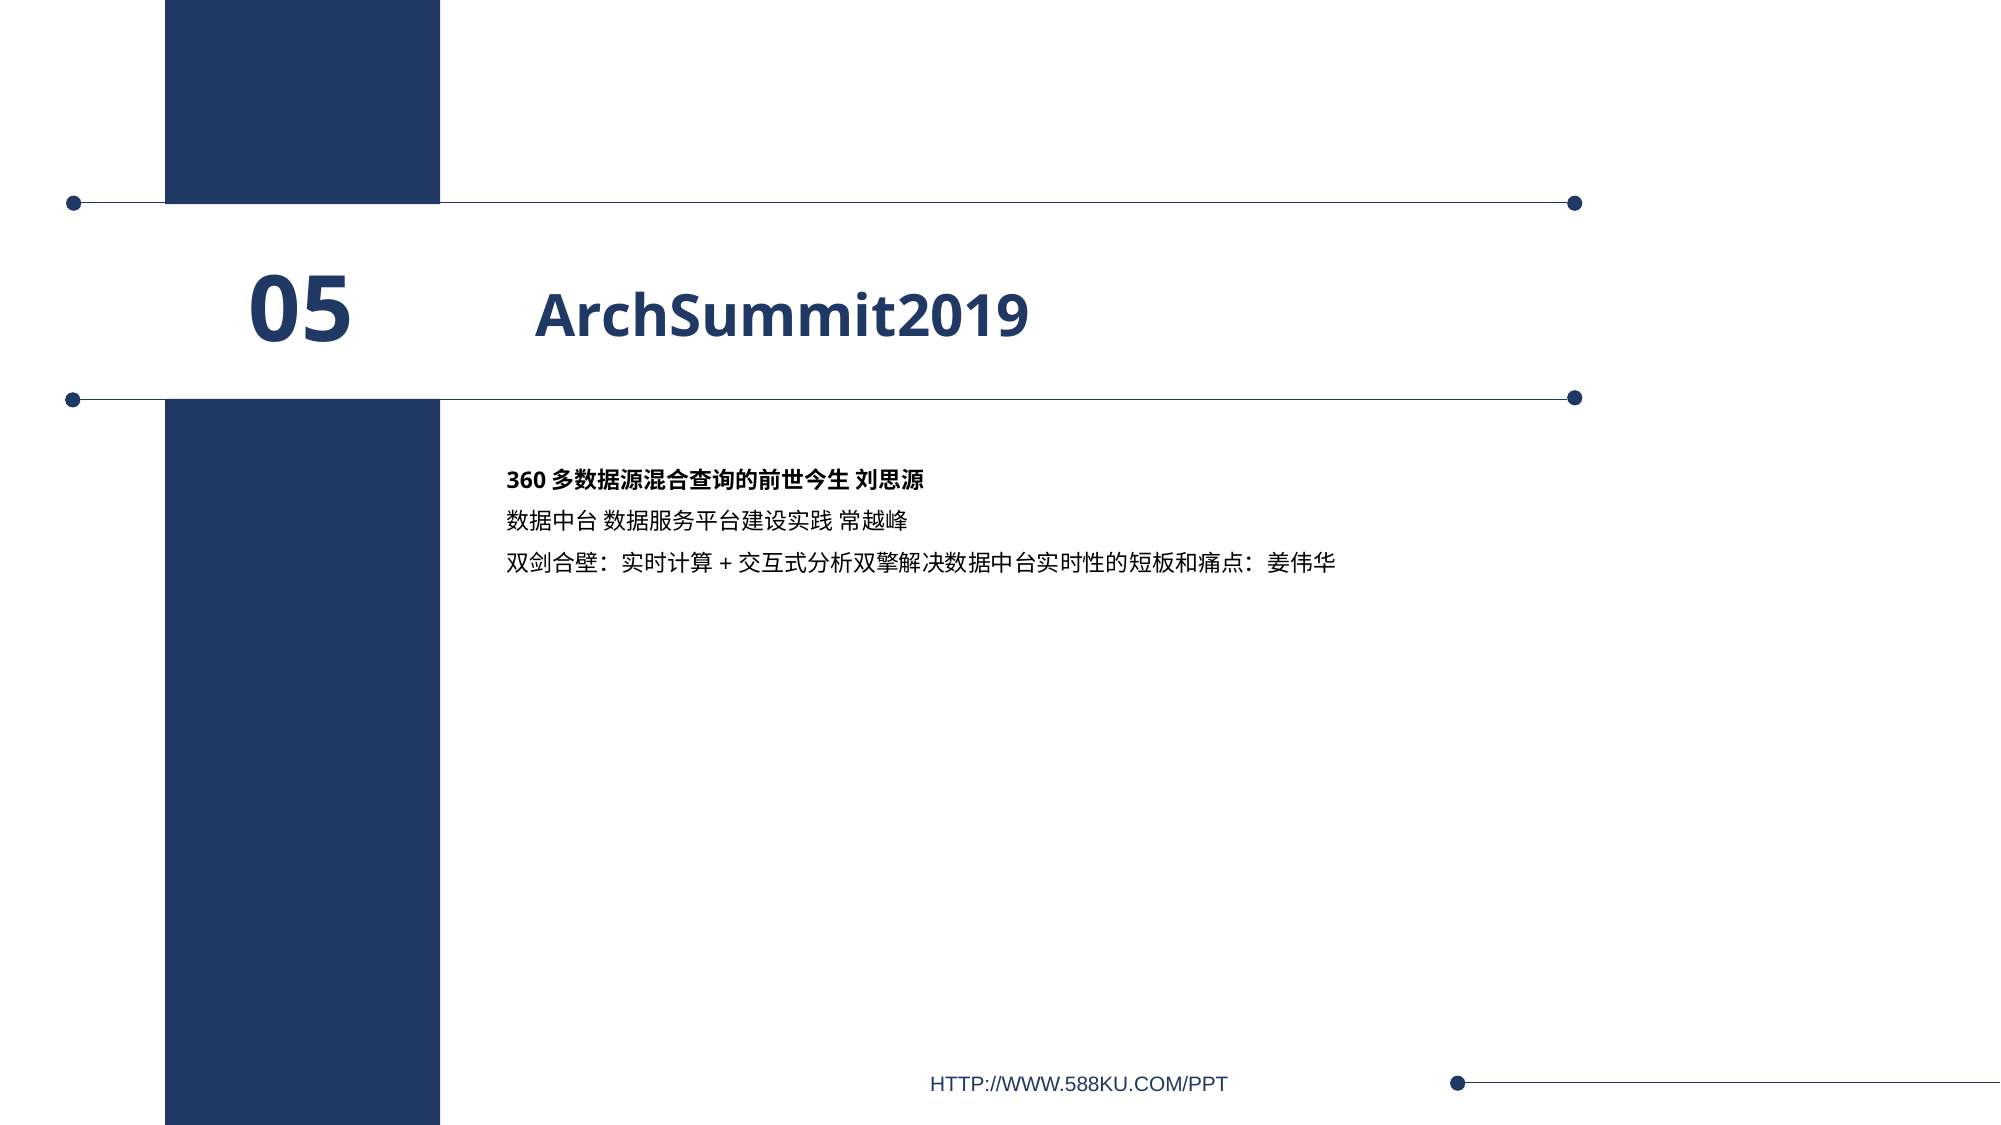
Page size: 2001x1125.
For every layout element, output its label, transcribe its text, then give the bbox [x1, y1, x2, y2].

text_box 360多数据源混合查询的前世今生 刘思源 数据中台 数据服务平台建设实践 常越峰 双剑合壁：实时计算+交互式分析双擎解决数据中台实时性的短板和痛点：姜伟华 [491, 444, 1537, 624]
text_box [164, 0, 441, 202]
text_box [1448, 1074, 1467, 1092]
text_box [164, 400, 441, 1125]
text_box [1566, 194, 1584, 212]
text_box HTTP://WWW.588KU.COM/PPT [915, 1063, 1432, 1104]
text_box [64, 194, 83, 212]
text_box ArchSummit2019 [520, 235, 1046, 356]
text_box 05 [233, 242, 369, 368]
text_box [1566, 389, 1584, 407]
text_box [64, 391, 82, 409]
